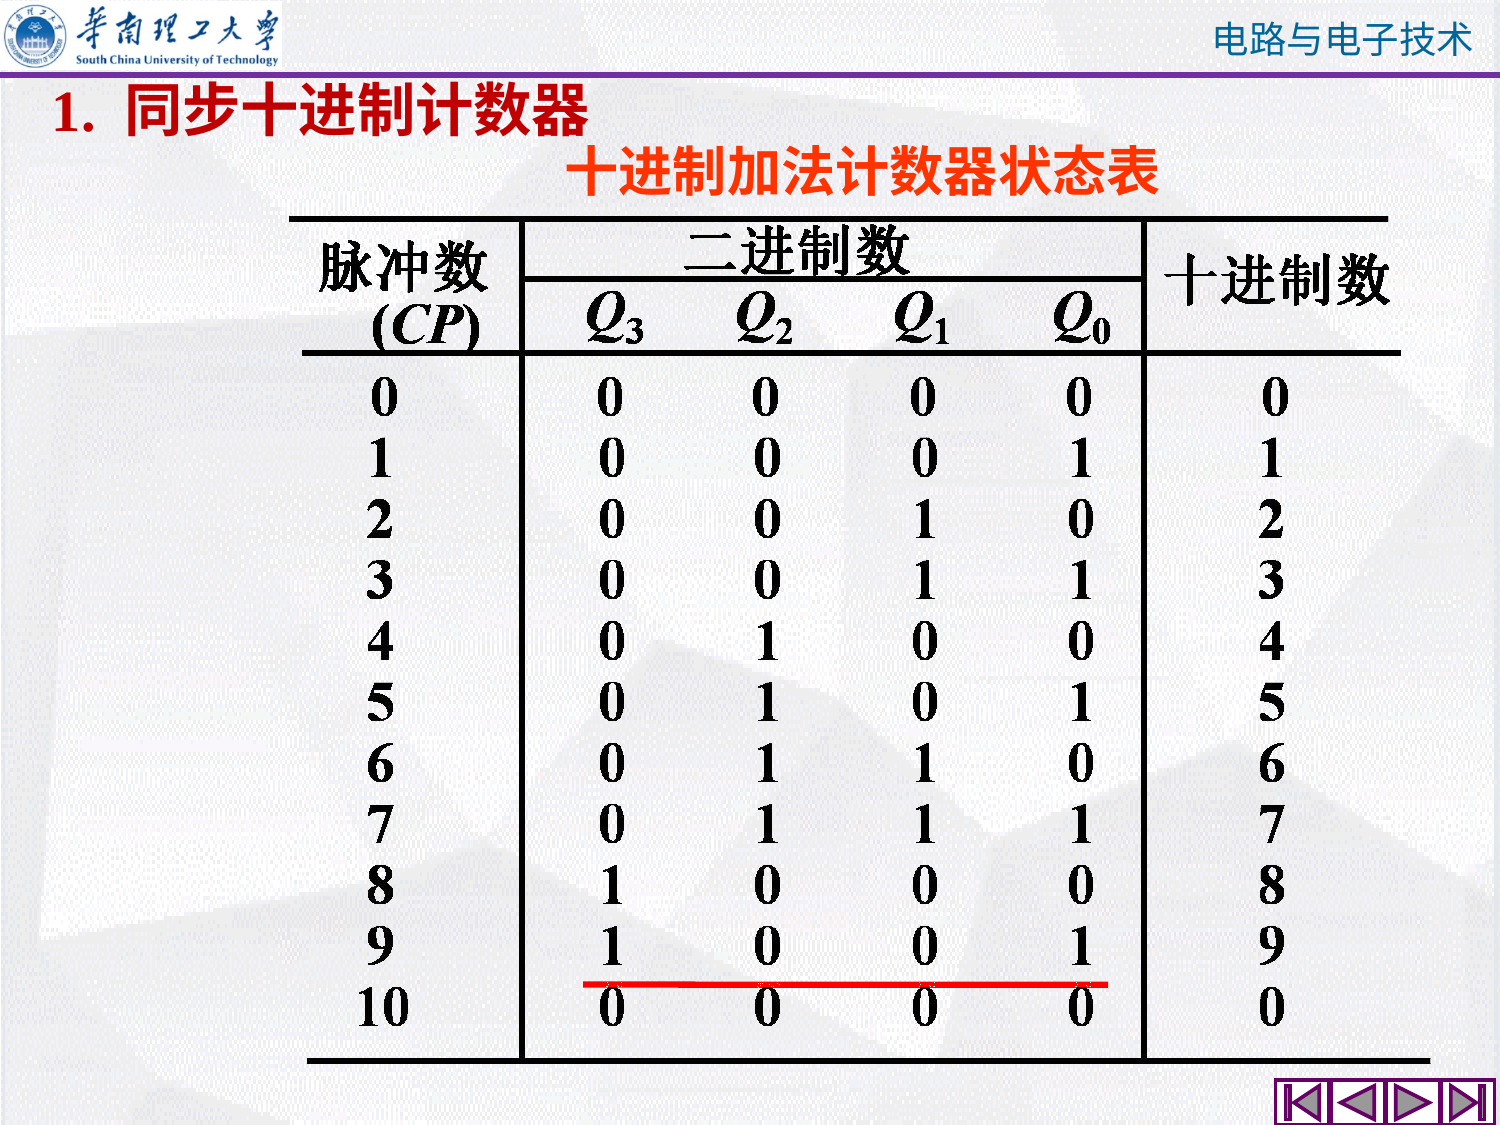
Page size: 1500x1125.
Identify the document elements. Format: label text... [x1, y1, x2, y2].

text_box 1. 同步十进制计数器 [37, 65, 605, 151]
picture [1, 78, 1500, 1125]
text_box 十进制加法计数器状态表 [549, 129, 1176, 193]
picture [1, 0, 1500, 72]
